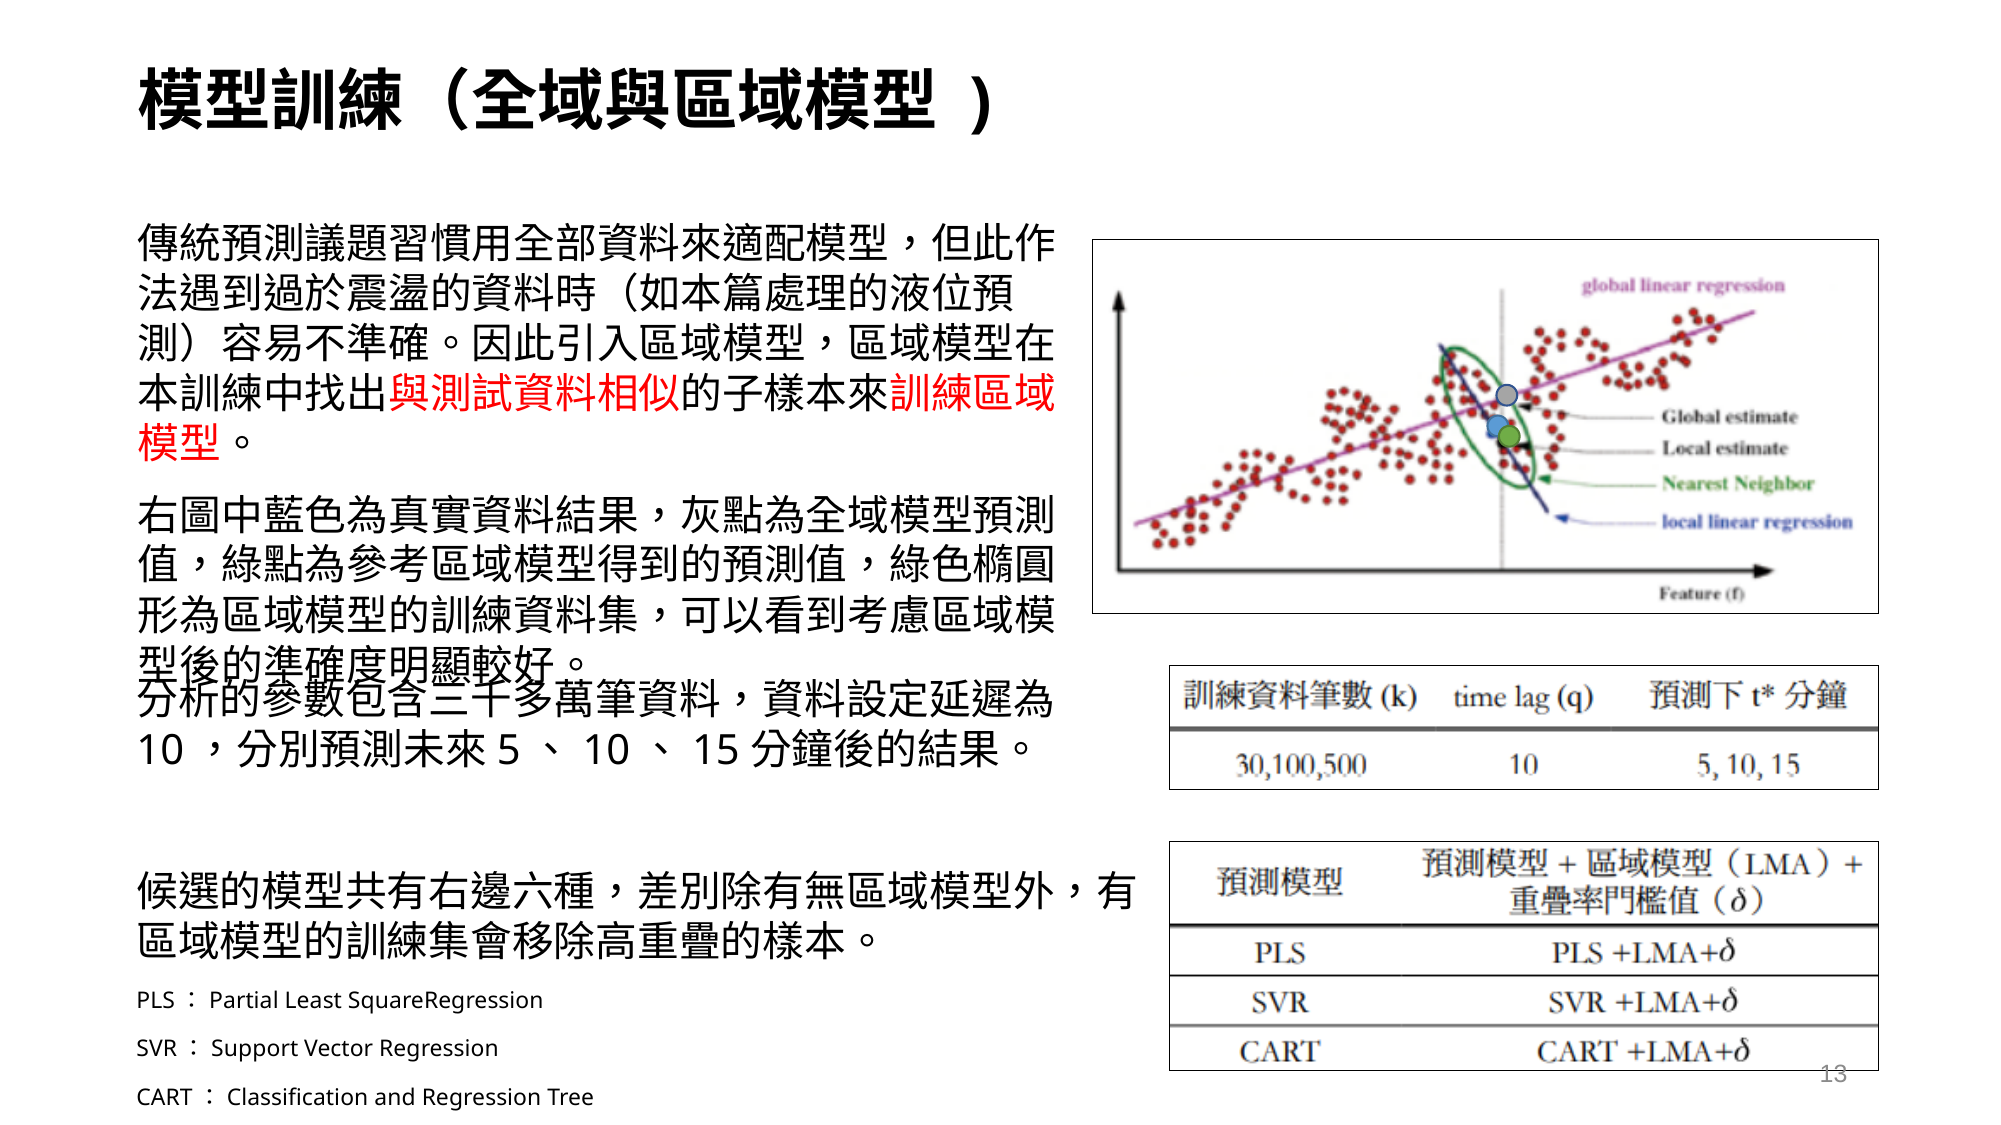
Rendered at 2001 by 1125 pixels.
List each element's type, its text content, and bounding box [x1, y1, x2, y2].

picture [1169, 841, 1879, 1071]
text_box 模型訓練（全域與區域模型 ) [122, 50, 1499, 146]
slide_number 13 [1412, 1071, 1863, 1103]
text_box 分析的參數包含三千多萬筆資料，資料設定延遲為10，分別預測未來5、10、15分鐘後的結果。 候選的模型共有右邊六種，差別除有無區域模型外，有區域模型的訓練集會移除高重疊的樣本。 PLS：Partial Least SquareRegression SVR：Support Vector Regression CART：Classification and Regression Tree [121, 665, 1158, 1113]
subtitle 傳統預測議題習慣用全部資料來適配模型，但此作法遇到過於震盪的資料時（如本篇處理的液位預測）容易不準確。因此引入區域模型，區域模型在本訓練中找出與測試資料相似的子樣本來訓練區域模型。 右圖中藍色為真實資料結果，灰點為全域模型預測值，綠點為參考區域模型得到的預測值，綠色橢圓形為區域模型的訓練資料集，可以看到考慮區域模型後的準確度明顯較好。 [122, 209, 1086, 645]
picture [1092, 239, 1879, 614]
picture [1169, 665, 1879, 790]
